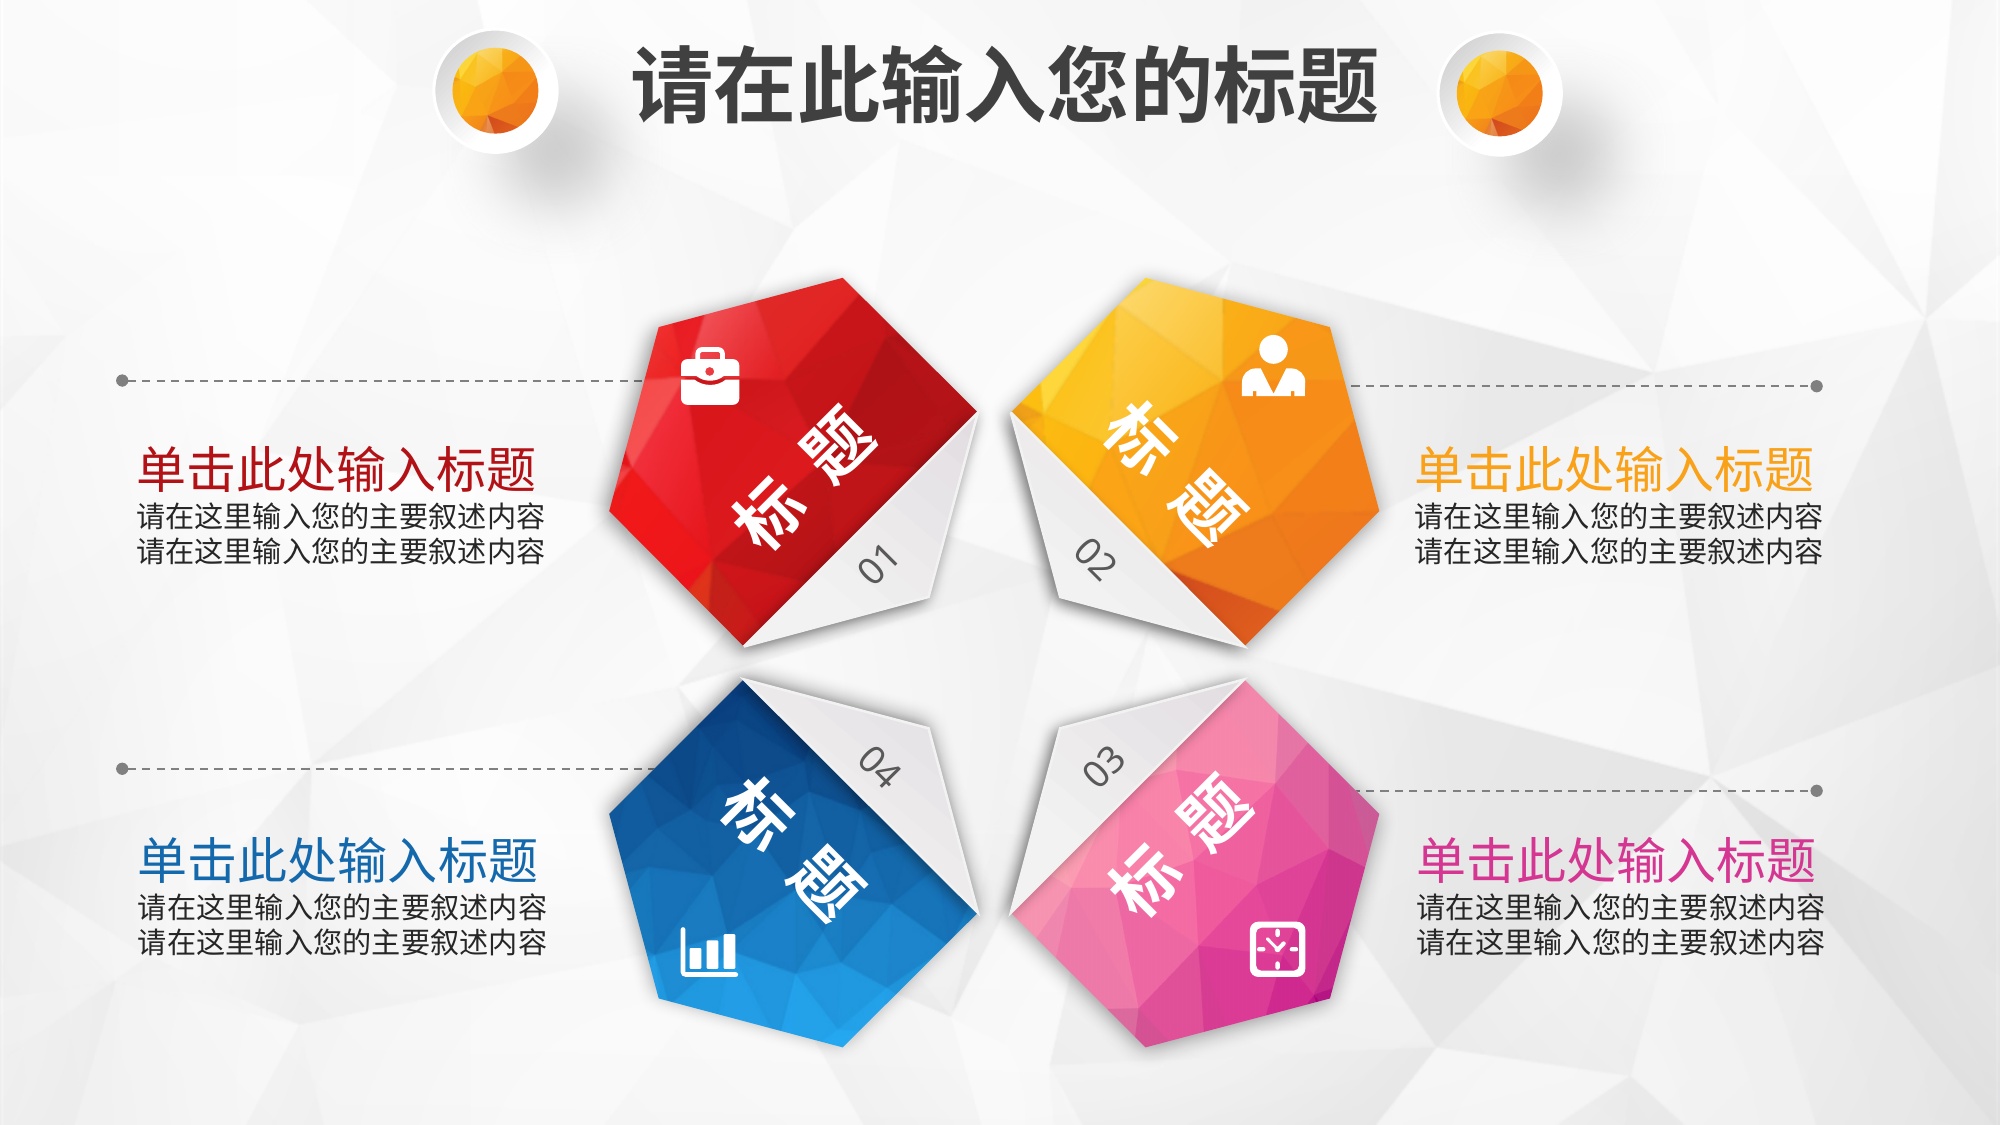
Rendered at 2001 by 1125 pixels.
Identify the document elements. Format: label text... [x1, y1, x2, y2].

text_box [1010, 679, 1380, 1048]
text_box 单击此处输入标题 请在这里输入您的主要叙述内容 请在这里输入您的主要叙述内容 [121, 430, 561, 666]
text_box 请在此输入您的标题 [616, 25, 1396, 141]
text_box [1380, 380, 1823, 393]
text_box [116, 762, 609, 775]
picture [0, 0, 2000, 1125]
text_box 单击此处输入标题 请在这里输入您的主要叙述内容 请在这里输入您的主要叙述内容 [1400, 430, 1840, 666]
text_box [116, 374, 609, 387]
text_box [609, 277, 978, 647]
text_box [1438, 31, 1562, 156]
text_box 单击此处输入标题 请在这里输入您的主要叙述内容 请在这里输入您的主要叙述内容 [1401, 821, 1842, 1057]
text_box [1380, 784, 1823, 798]
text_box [1010, 277, 1380, 647]
text_box 单击此处输入标题 请在这里输入您的主要叙述内容 请在这里输入您的主要叙述内容 [123, 821, 563, 1057]
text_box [609, 679, 978, 1048]
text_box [433, 29, 558, 153]
